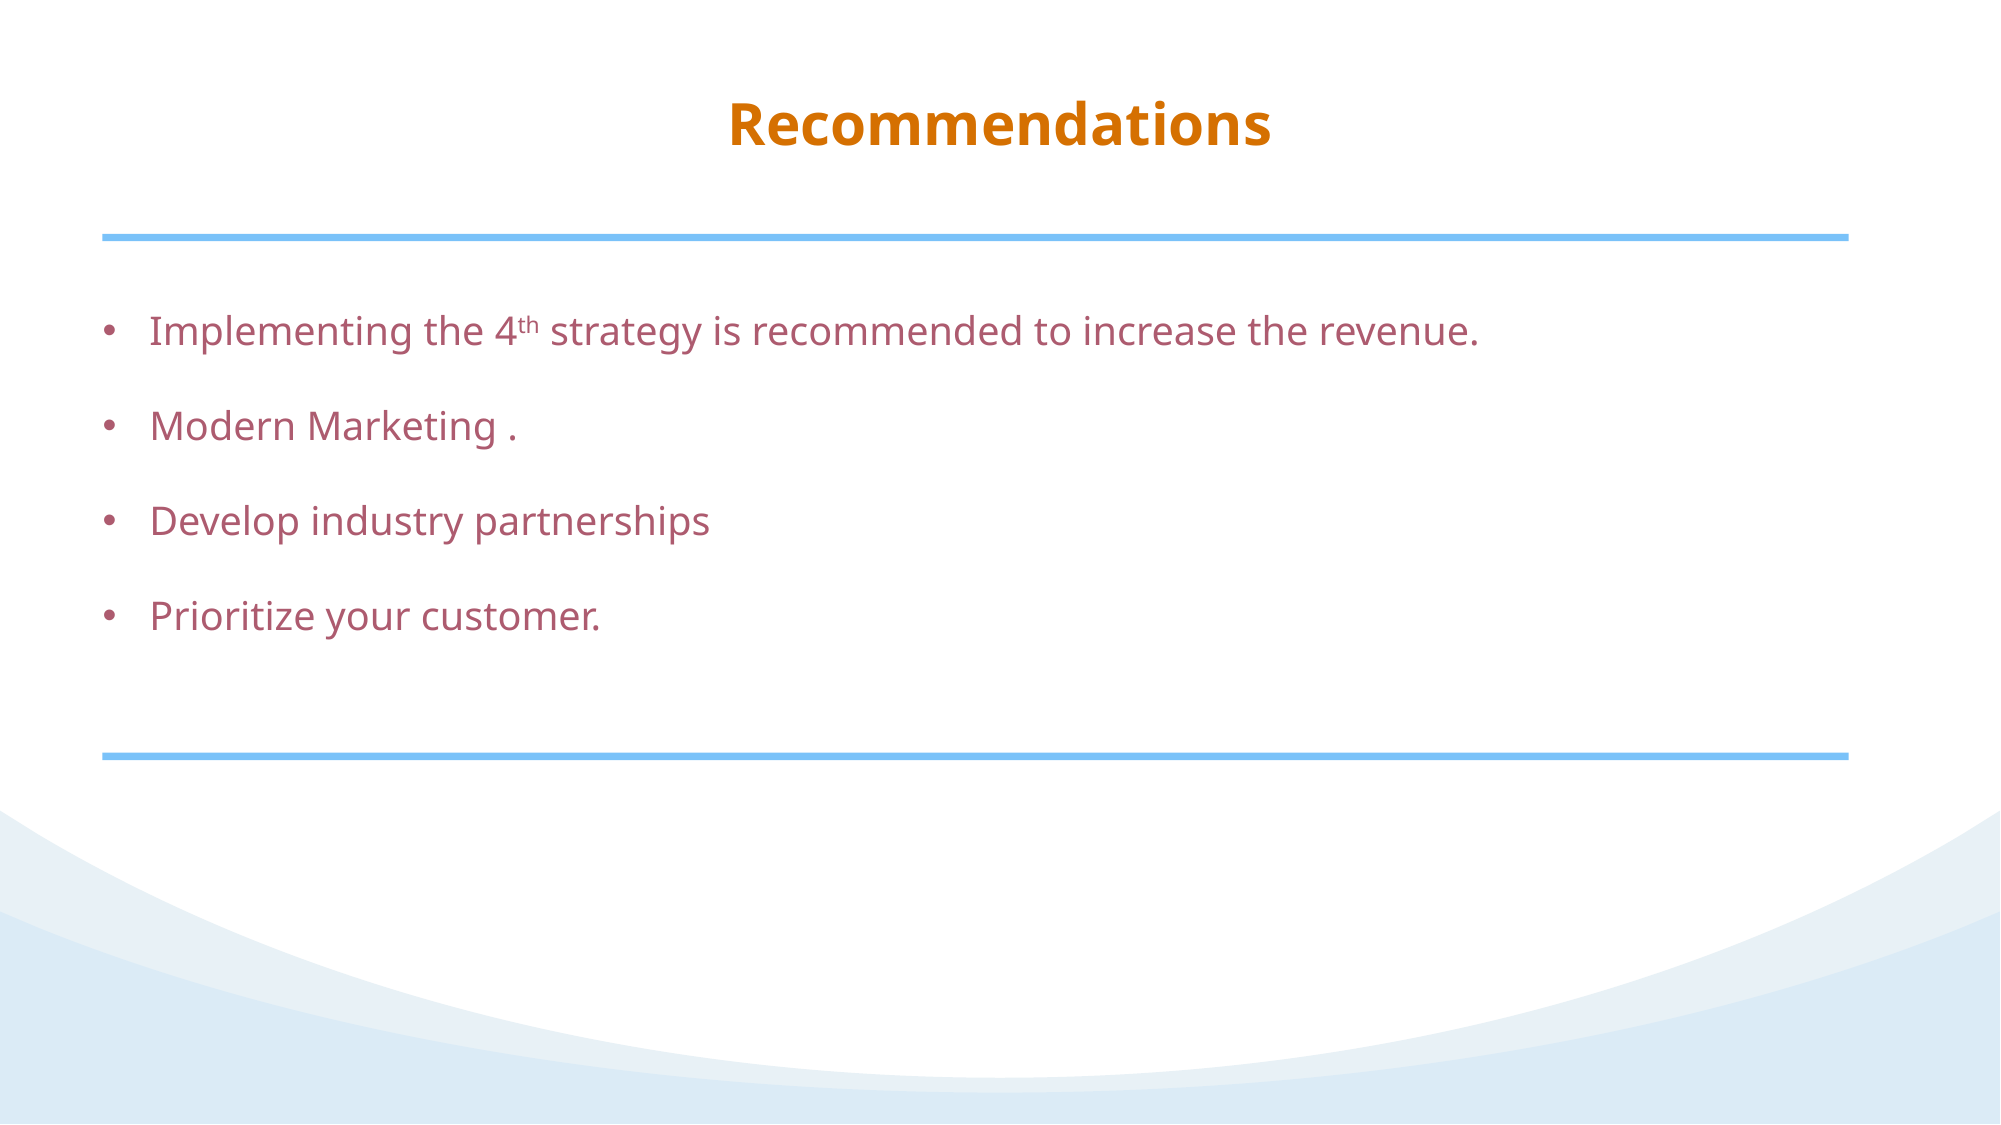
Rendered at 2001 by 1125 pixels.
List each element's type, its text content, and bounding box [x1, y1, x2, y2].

text_box Recommendations [448, 86, 1552, 157]
text_box [101, 233, 1850, 242]
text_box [0, 810, 2000, 1124]
text_box Implementing the 4th strategy is recommended to increase the revenue. Modern Marketing . Develop industry partnerships Prioritize your customer. [102, 258, 1902, 719]
text_box [101, 752, 1850, 761]
